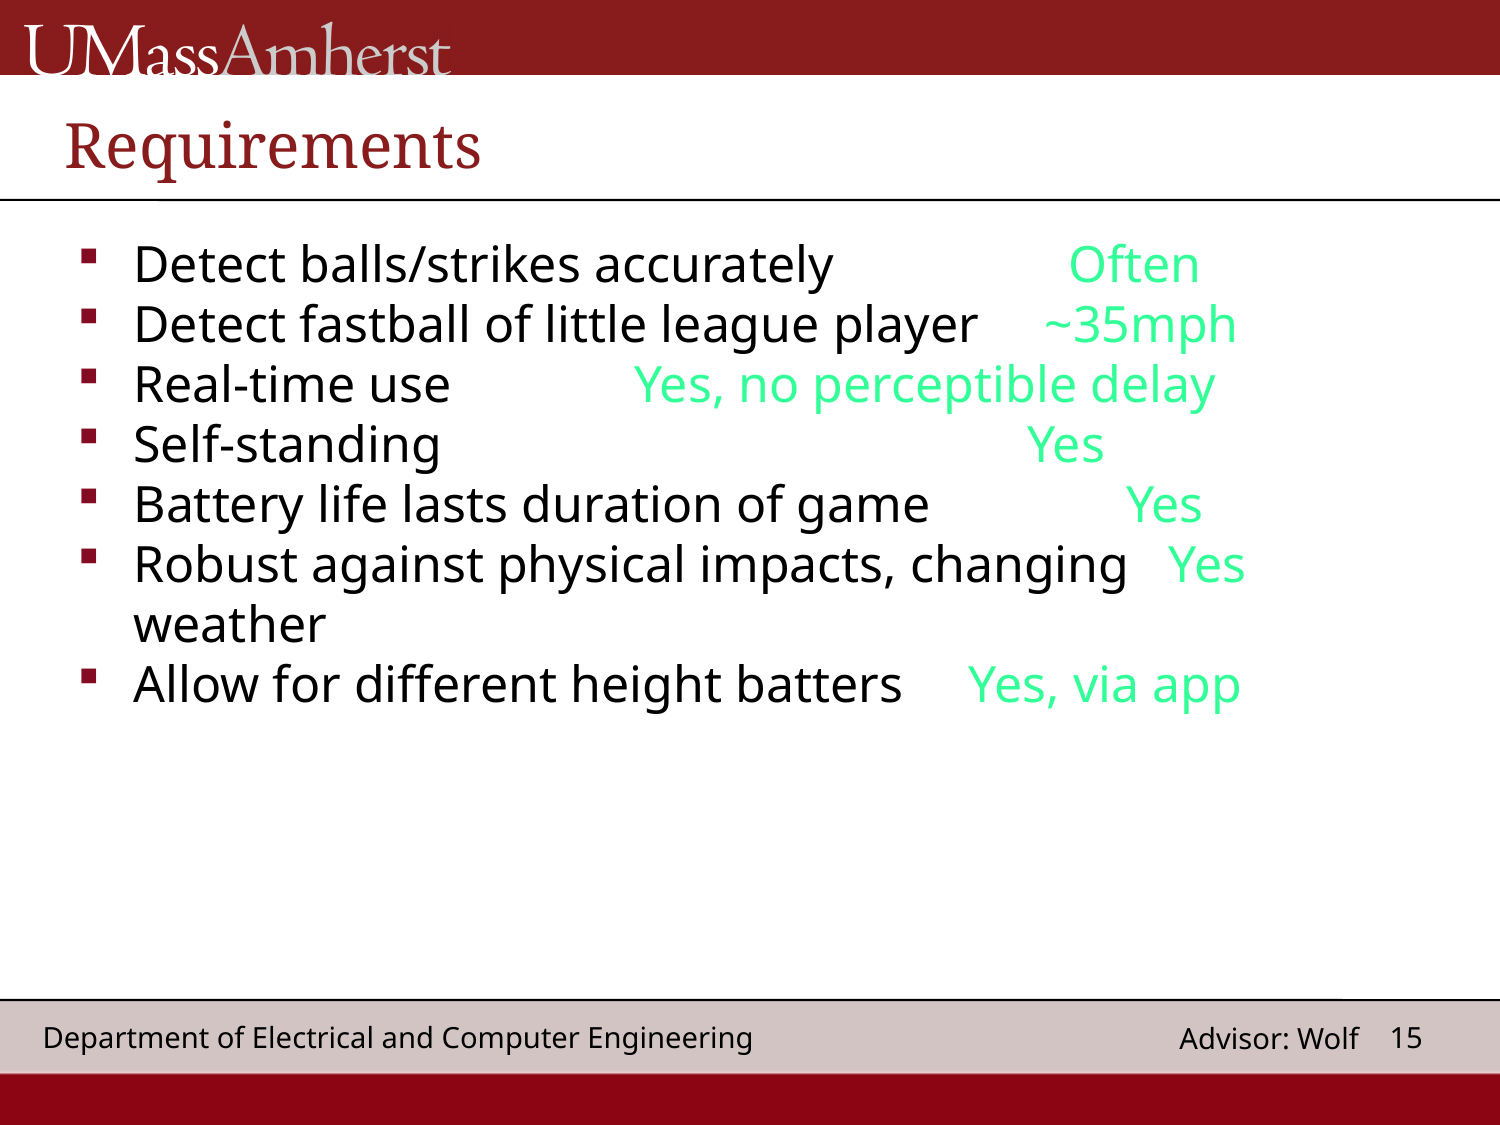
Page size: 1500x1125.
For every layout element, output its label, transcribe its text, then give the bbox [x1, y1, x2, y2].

picture [0, 0, 1500, 75]
picture [0, 1002, 1500, 1125]
text_box Detect balls/strikes accurately Often Detect fastball of little league player ~35mph Real-time use Yes, no perceptible delay Self-standing Yes Battery life lasts duration of game Yes Robust against physical impacts, changing Yes weather Allow for different height batters Yes, via app [62, 224, 1400, 963]
text_box Requirements [49, 99, 1500, 188]
